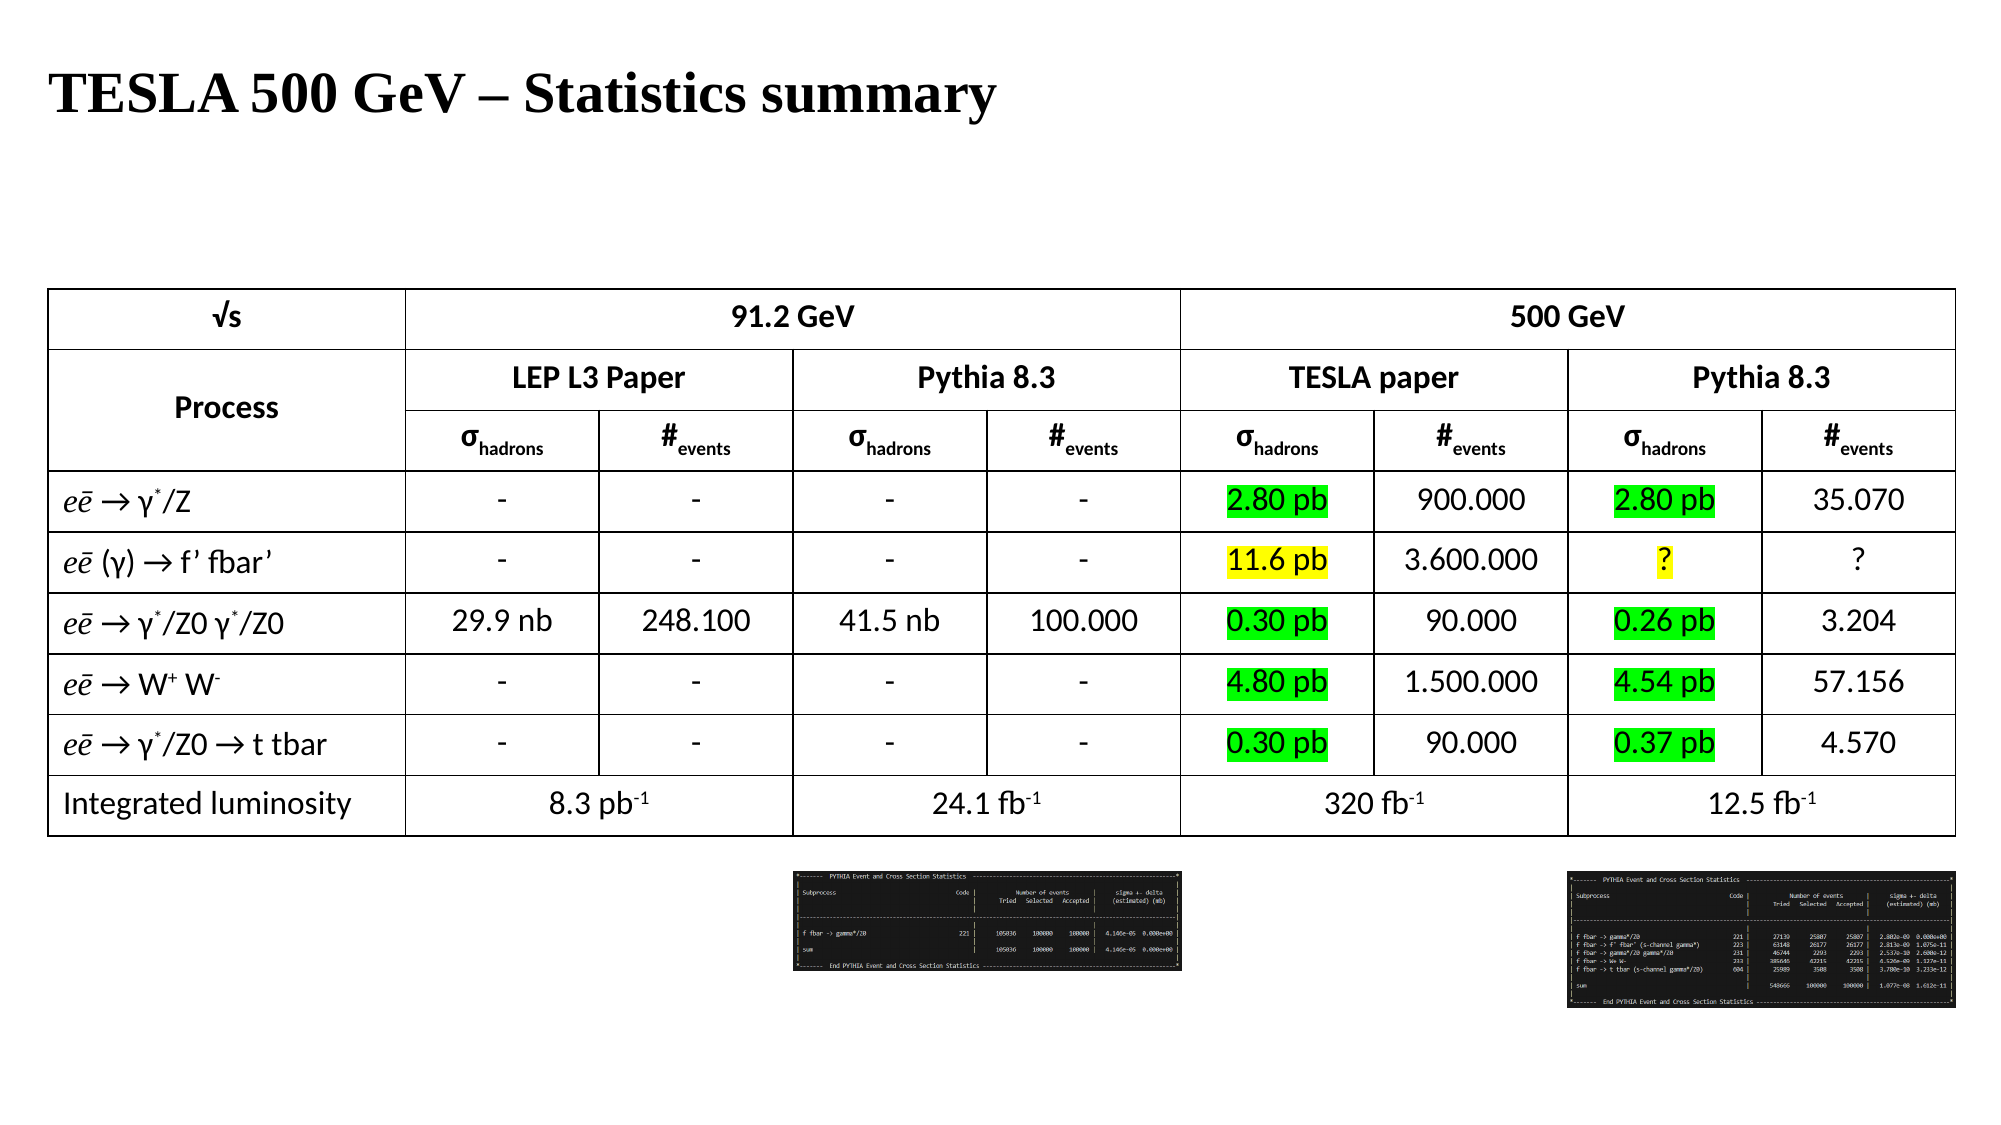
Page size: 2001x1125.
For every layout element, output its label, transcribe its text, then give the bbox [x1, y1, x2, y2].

table_cell 4.54 pb [1569, 655, 1761, 714]
table_cell 100.000 [988, 594, 1180, 653]
table_cell 2.80 pb [1569, 472, 1761, 531]
table_cell - [794, 533, 986, 592]
table_cell - [794, 655, 986, 714]
table_cell Process [49, 350, 405, 470]
table_cell - [406, 655, 598, 714]
table_cell 8.3 pb-1 [406, 776, 792, 835]
title TESLA 500 GeV – Statistics summary [33, 30, 1971, 157]
table_cell 248.100 [600, 594, 792, 653]
table_cell ? [1569, 533, 1761, 592]
table_header 500 GeV [1181, 290, 1955, 349]
table_cell - [600, 715, 792, 775]
table_header √s [49, 290, 405, 349]
table_cell 0.26 pb [1569, 594, 1761, 653]
table_cell 4.80 pb [1181, 655, 1373, 714]
table_cell 0.37 pb [1569, 715, 1761, 775]
table_cell σhadrons [1569, 411, 1761, 470]
table_cell Integrated luminosity [49, 776, 405, 835]
picture [1567, 871, 1956, 1008]
picture [793, 871, 1182, 972]
table_cell 0.30 pb [1181, 715, 1373, 775]
table_cell 12.5 fb-1 [1569, 776, 1955, 835]
table_header 91.2 GeV [406, 290, 1180, 349]
table_cell 29.9 nb [406, 594, 598, 653]
table_cell 35.070 [1763, 472, 1955, 531]
table_cell eē → γ*/Z0 γ*/Z0 [49, 594, 405, 653]
table_cell σhadrons [794, 411, 986, 470]
table_cell 2.80 pb [1181, 472, 1373, 531]
table_cell 320 fb-1 [1181, 776, 1567, 835]
table_cell - [406, 472, 598, 531]
table_cell 4.570 [1763, 715, 1955, 775]
table_cell 3.600.000 [1375, 533, 1567, 592]
table_cell TESLA paper [1181, 350, 1567, 410]
table_cell LEP L3 Paper [406, 350, 792, 410]
table_cell eē → γ*/Z0 → t tbar [49, 715, 405, 775]
table_cell - [600, 655, 792, 714]
table_cell Pythia 8.3 [794, 350, 1180, 410]
table_cell eē → W+ W- [49, 655, 405, 714]
table_cell - [988, 655, 1180, 714]
table_cell - [600, 533, 792, 592]
table_cell 3.204 [1763, 594, 1955, 653]
table_cell 0.30 pb [1181, 594, 1373, 653]
table_cell 900.000 [1375, 472, 1567, 531]
table_cell #events [600, 411, 792, 470]
table_cell Pythia 8.3 [1569, 350, 1955, 410]
table_cell ? [1763, 533, 1955, 592]
table_cell - [406, 533, 598, 592]
table_cell - [794, 715, 986, 775]
table_cell 24.1 fb-1 [794, 776, 1180, 835]
table_cell 1.500.000 [1375, 655, 1567, 714]
table_cell #events [1375, 411, 1567, 470]
table_cell σhadrons [406, 411, 598, 470]
table_cell 90.000 [1375, 715, 1567, 775]
table_cell - [794, 472, 986, 531]
table_cell 57.156 [1763, 655, 1955, 714]
table_cell σhadrons [1181, 411, 1373, 470]
table_cell #events [988, 411, 1180, 470]
table_cell eē (γ) → f’ fbar’ [49, 533, 405, 592]
table_cell 90.000 [1375, 594, 1567, 653]
table_cell eē → γ*/Z [49, 472, 405, 531]
table_cell - [988, 533, 1180, 592]
table_cell - [406, 715, 598, 775]
table_cell 11.6 pb [1181, 533, 1373, 592]
table_cell 41.5 nb [794, 594, 986, 653]
table_cell - [988, 472, 1180, 531]
table_cell #events [1763, 411, 1955, 470]
table_cell - [600, 472, 792, 531]
table_cell - [988, 715, 1180, 775]
